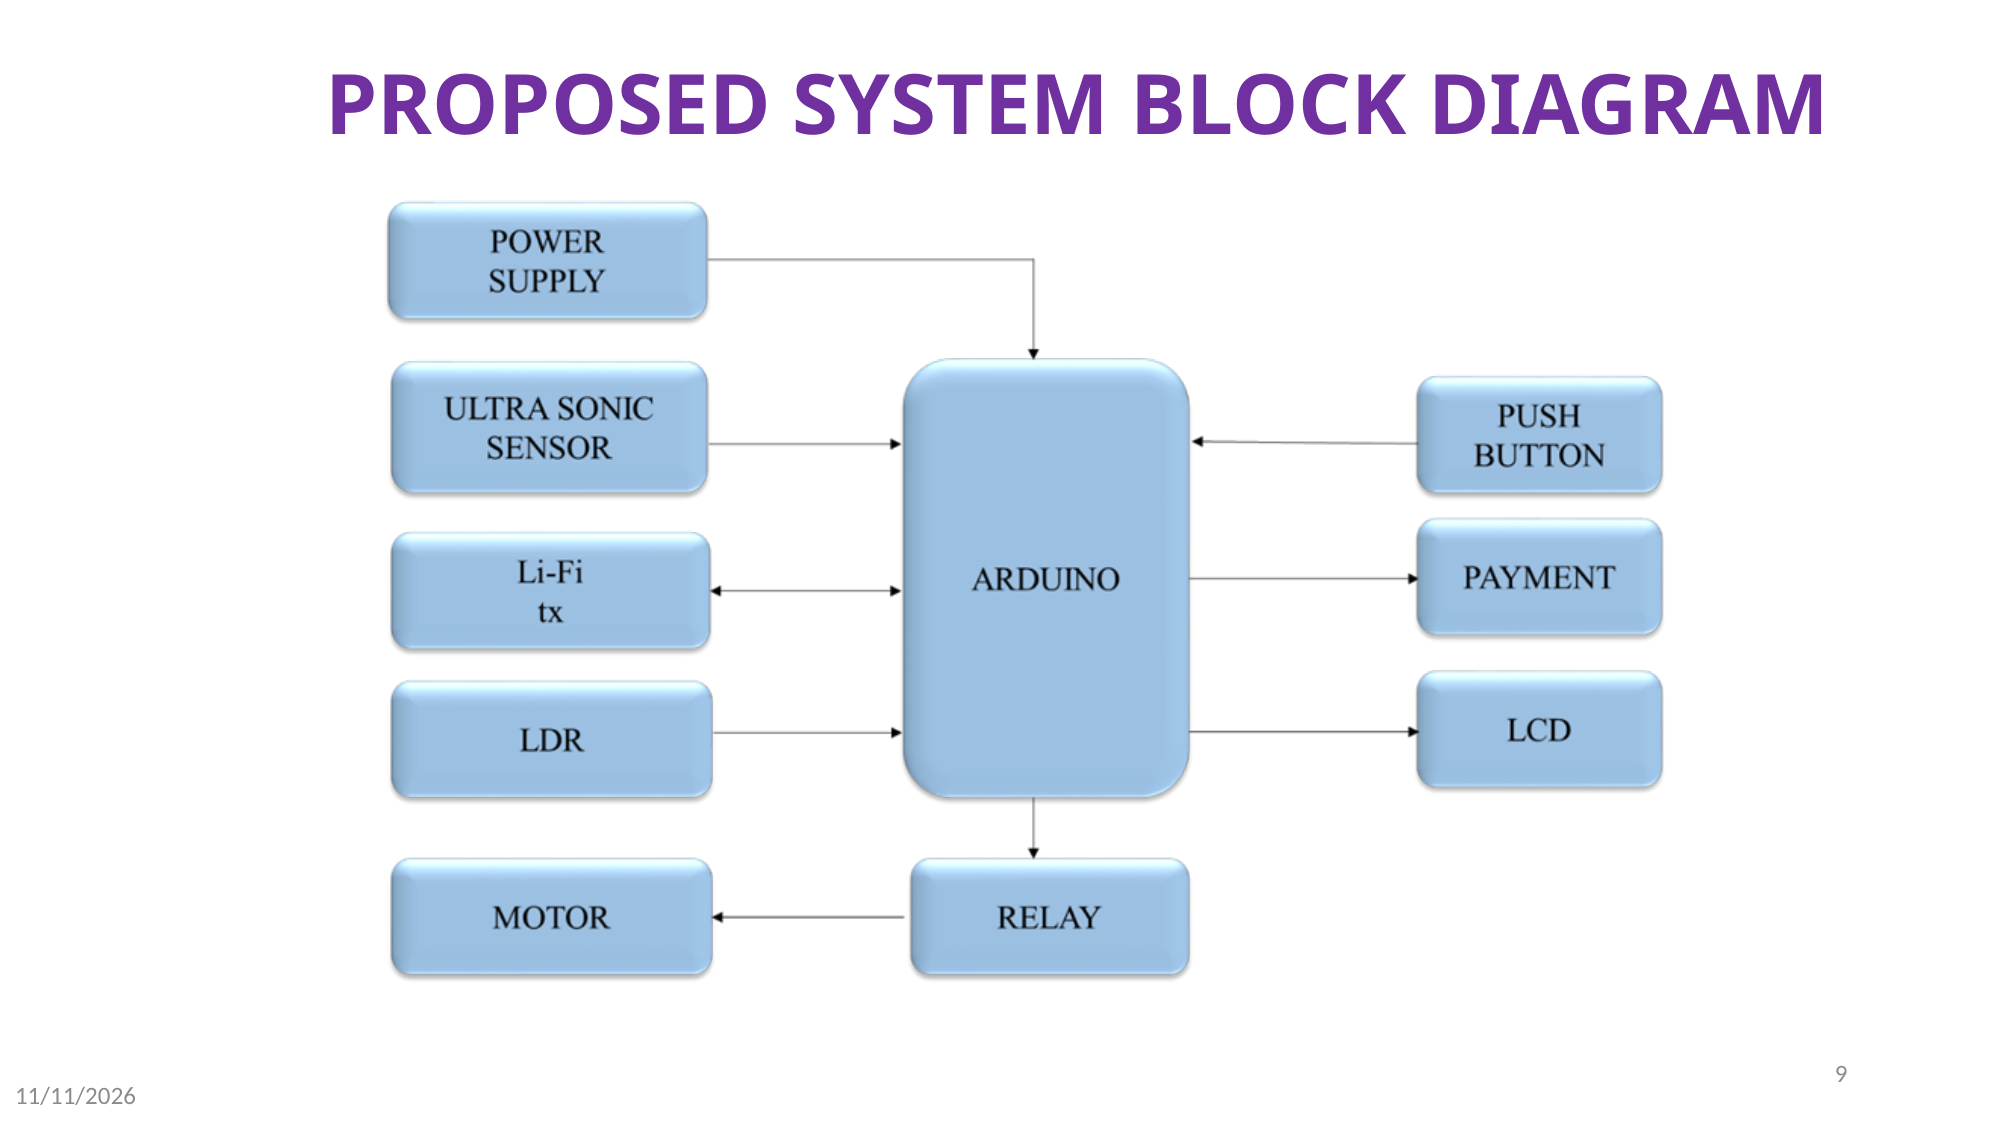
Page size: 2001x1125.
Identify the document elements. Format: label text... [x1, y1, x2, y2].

picture [380, 198, 1670, 987]
slide_number 16-May-24 [0, 1065, 450, 1125]
title PROPOSED SYSTEM BLOCK DIAGRAM [310, 0, 1891, 217]
slide_number 9 [1412, 1042, 1863, 1103]
